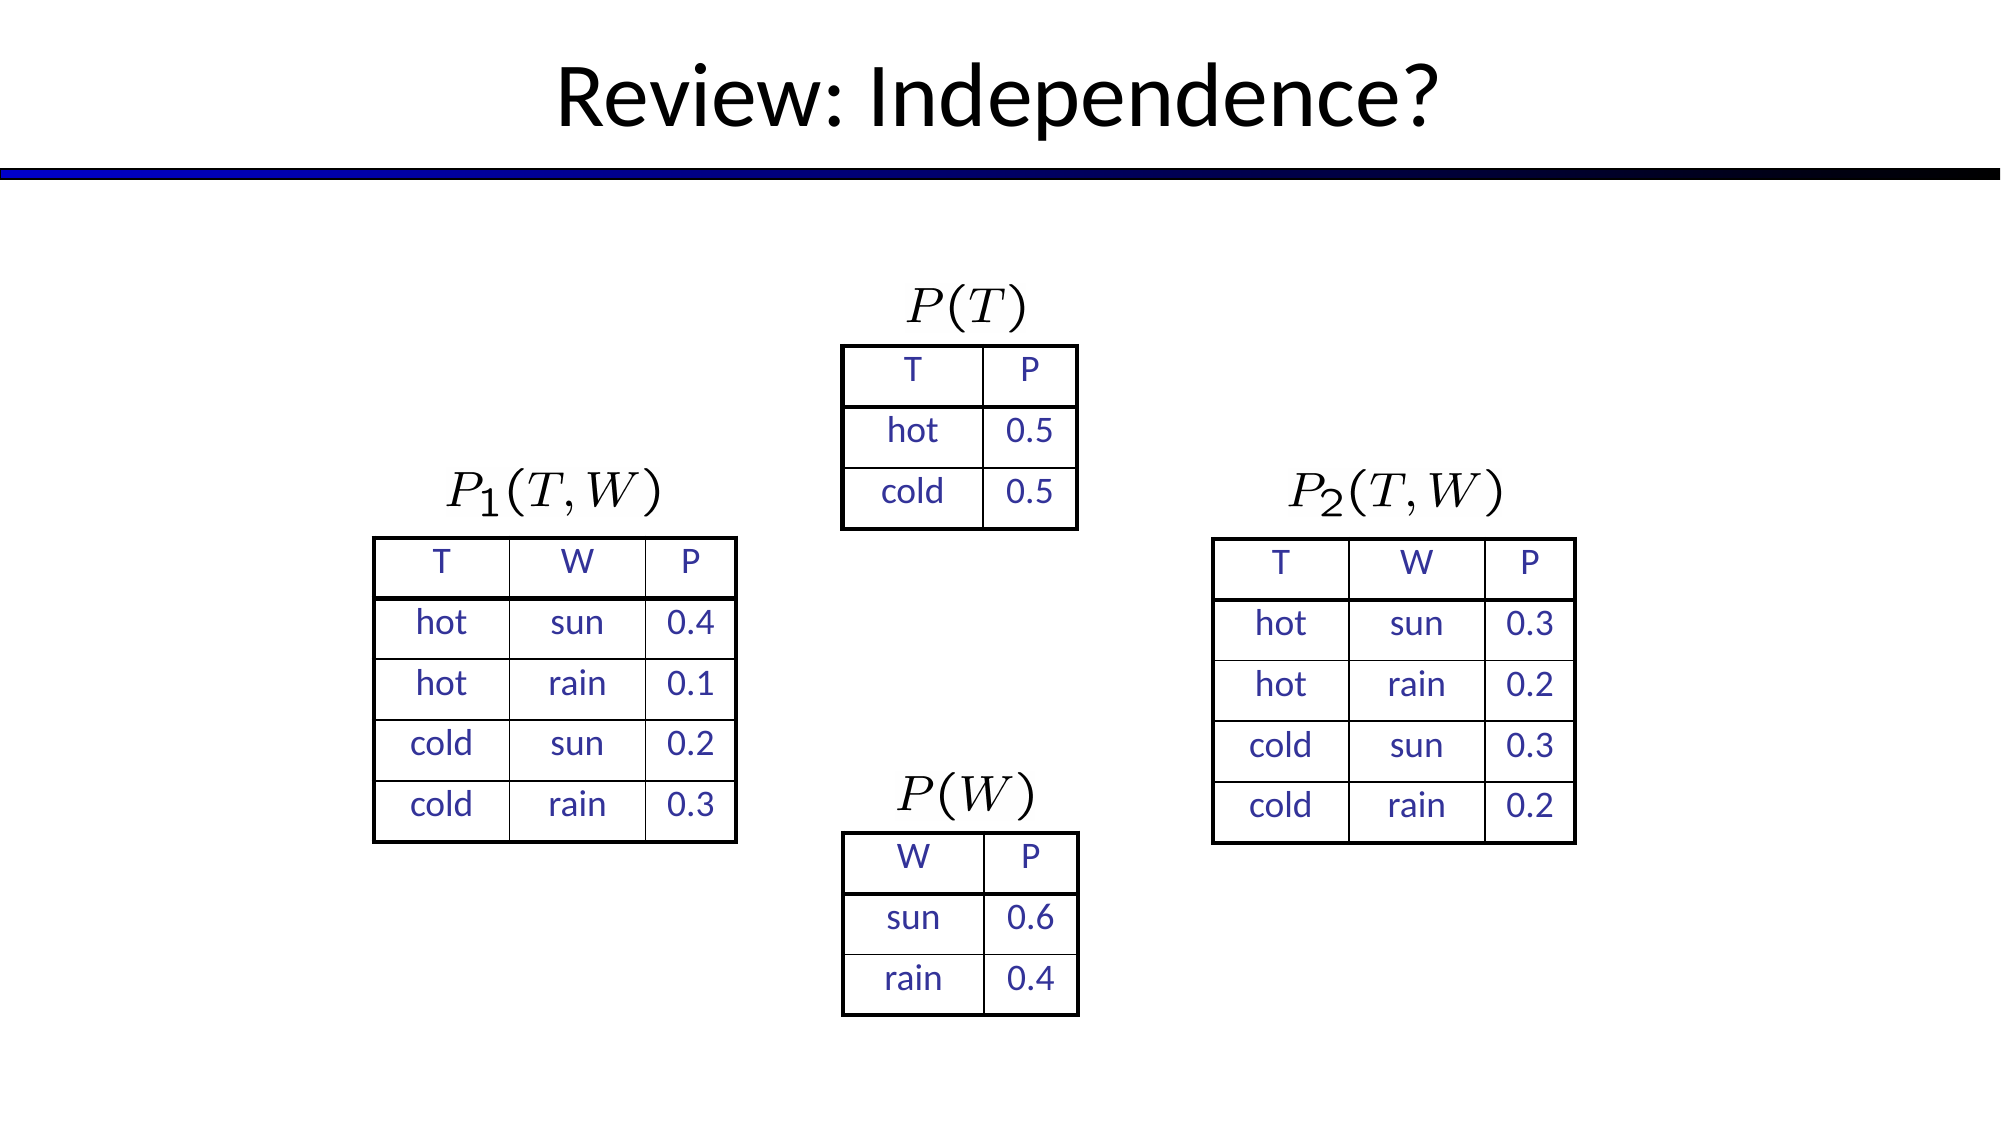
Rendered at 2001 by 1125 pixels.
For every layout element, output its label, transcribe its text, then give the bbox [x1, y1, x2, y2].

table_header P [646, 540, 734, 596]
table_cell cold [1215, 783, 1348, 841]
table_cell sun [845, 896, 983, 954]
table_cell 0.3 [1486, 602, 1573, 660]
table_cell 0.2 [1486, 661, 1573, 720]
table_cell cold [1215, 722, 1348, 781]
table_cell rain [1350, 783, 1484, 841]
table_cell sun [1350, 602, 1484, 660]
picture [895, 771, 1036, 821]
table_header W [1350, 541, 1484, 598]
table_header T [1215, 541, 1348, 598]
table_cell cold [376, 721, 509, 780]
title Review: Independence? [0, 0, 2000, 184]
table_cell 0.6 [985, 896, 1076, 954]
table_header P [984, 348, 1075, 405]
table_cell rain [510, 782, 645, 840]
table_header W [845, 835, 983, 892]
picture [905, 283, 1026, 334]
table_cell hot [1215, 661, 1348, 720]
table_cell 0.3 [1486, 722, 1573, 781]
table_cell rain [1350, 661, 1484, 720]
table_cell 0.2 [646, 721, 734, 780]
table_cell hot [845, 409, 982, 467]
picture [1288, 467, 1503, 518]
table_cell 0.5 [984, 409, 1075, 467]
picture [446, 466, 660, 517]
table_header P [985, 835, 1076, 892]
table_cell 0.4 [985, 955, 1076, 1013]
table_header W [510, 540, 645, 596]
table_cell hot [376, 601, 509, 658]
table_header P [1486, 541, 1573, 598]
table_cell 0.5 [984, 469, 1075, 527]
table_cell cold [845, 469, 982, 527]
table_header T [376, 540, 509, 596]
table_cell hot [1215, 602, 1348, 660]
table_cell rain [845, 955, 983, 1013]
table_cell 0.3 [646, 782, 734, 840]
table_cell cold [376, 782, 509, 840]
table_header T [845, 348, 982, 405]
table_cell sun [1350, 722, 1484, 781]
table_cell 0.2 [1486, 783, 1573, 841]
table_cell sun [510, 721, 645, 780]
table_cell sun [510, 601, 645, 658]
table_cell 0.1 [646, 660, 734, 719]
table_cell 0.4 [646, 601, 734, 658]
table_cell hot [376, 660, 509, 719]
table_cell rain [510, 660, 645, 719]
